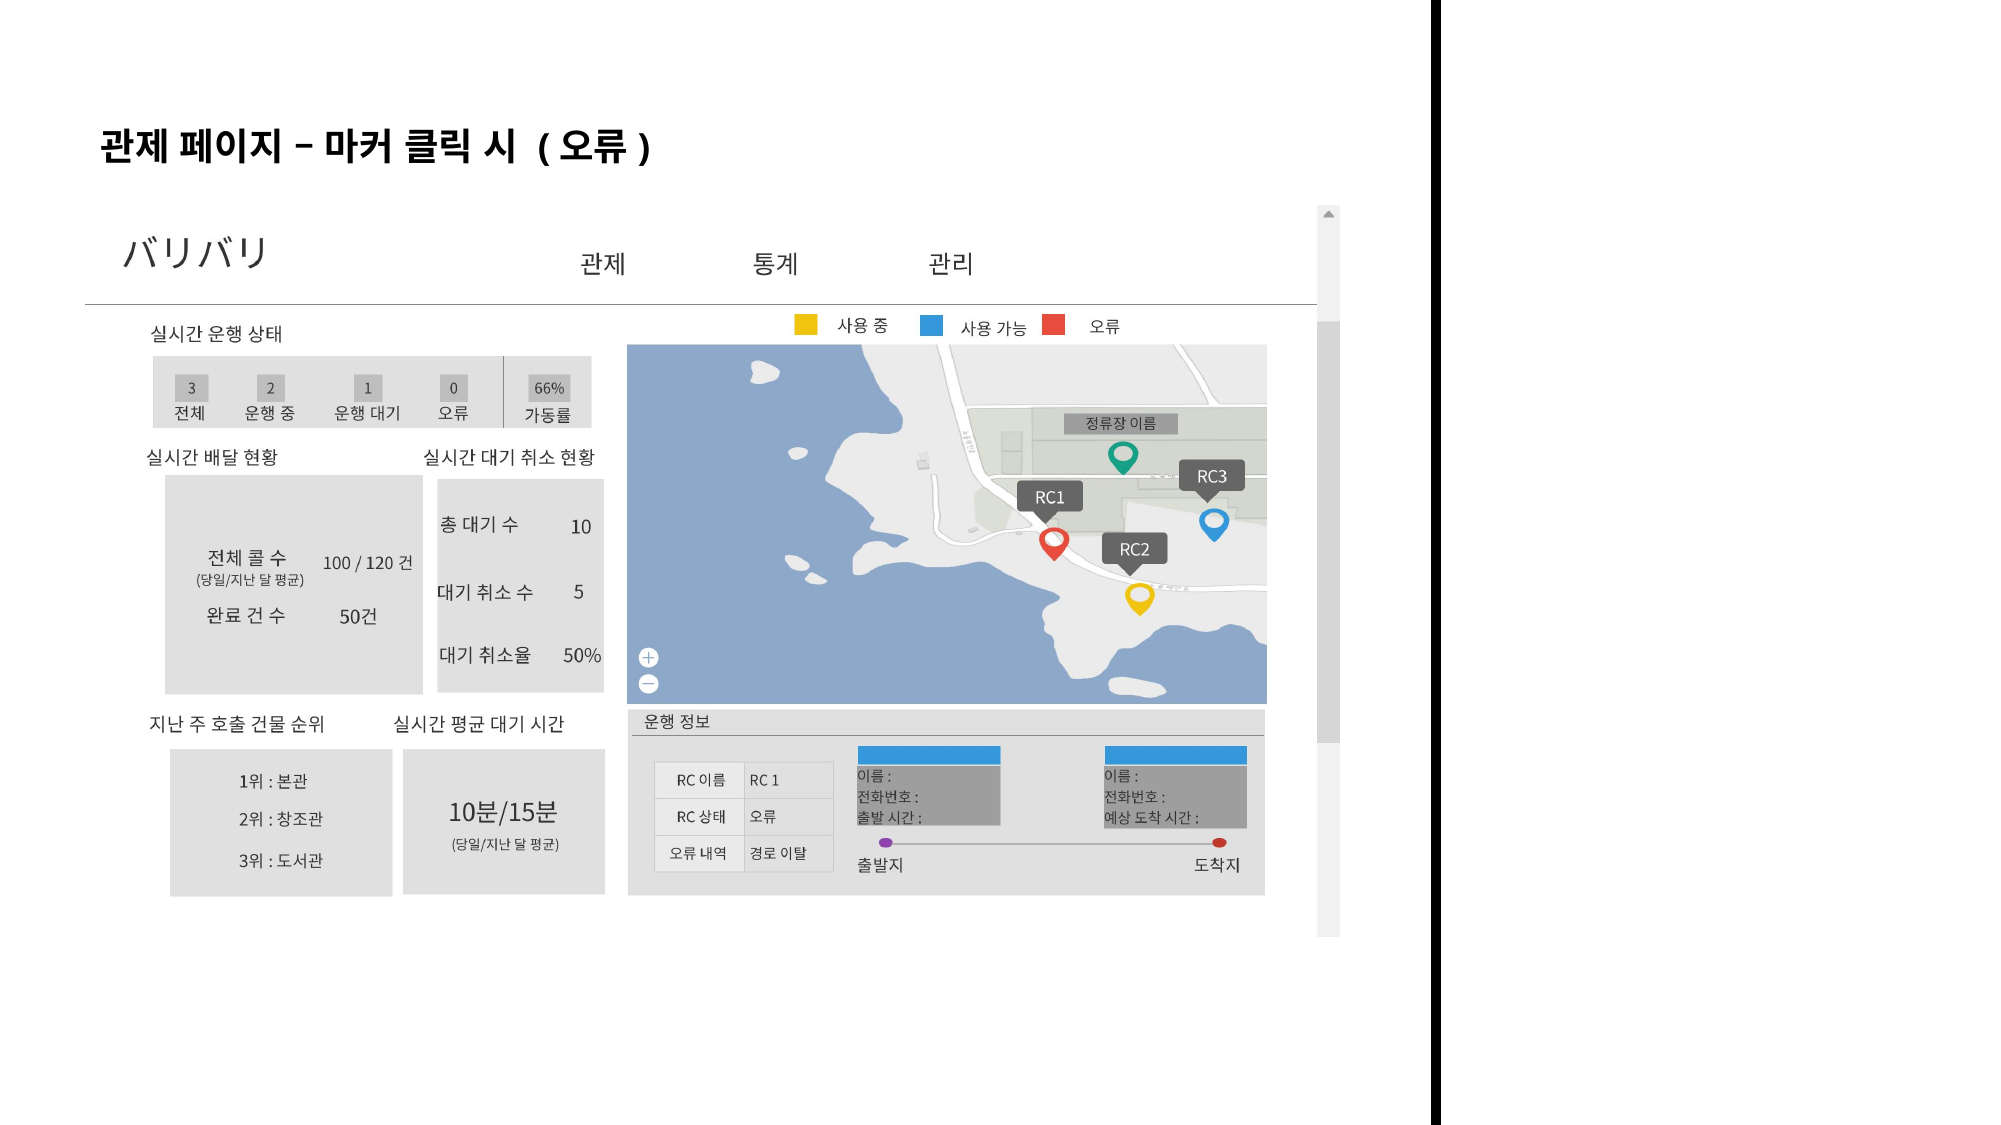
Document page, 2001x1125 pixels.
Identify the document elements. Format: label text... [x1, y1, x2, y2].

text_box 관제 페이지 – 마커 클릭 시 (오류) [85, 115, 781, 176]
picture [85, 205, 1340, 937]
